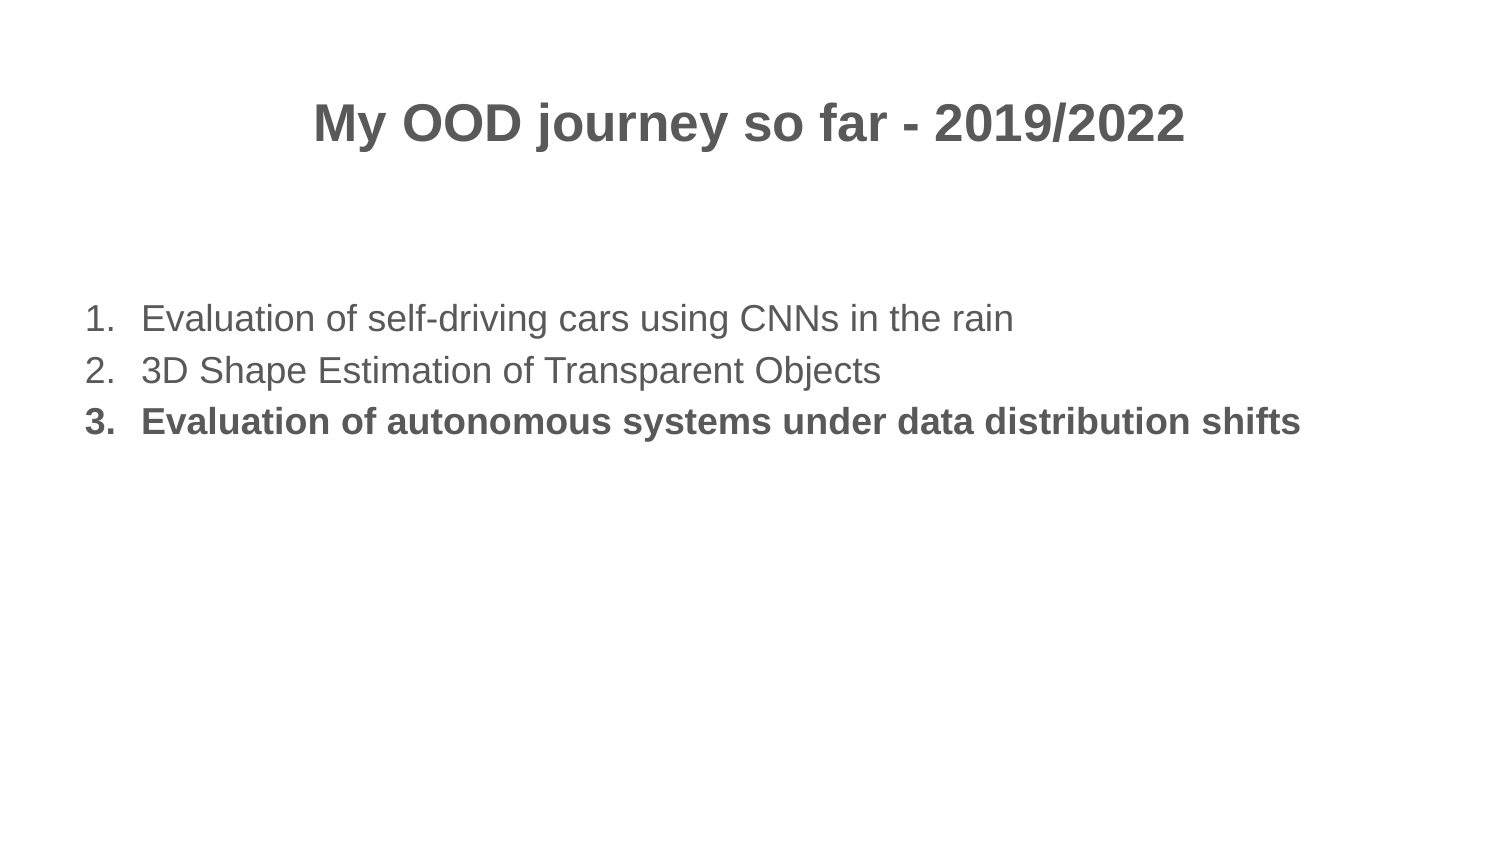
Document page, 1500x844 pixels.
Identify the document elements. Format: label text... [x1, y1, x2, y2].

title My OOD journey so far - 2019/2022 [51, 72, 1449, 167]
list Evaluation of self-driving cars using CNNs in the rain 3D Shape Estimation of Transparent Objects Evaluation of autonomous systems under data distribution shifts [51, 272, 1449, 634]
